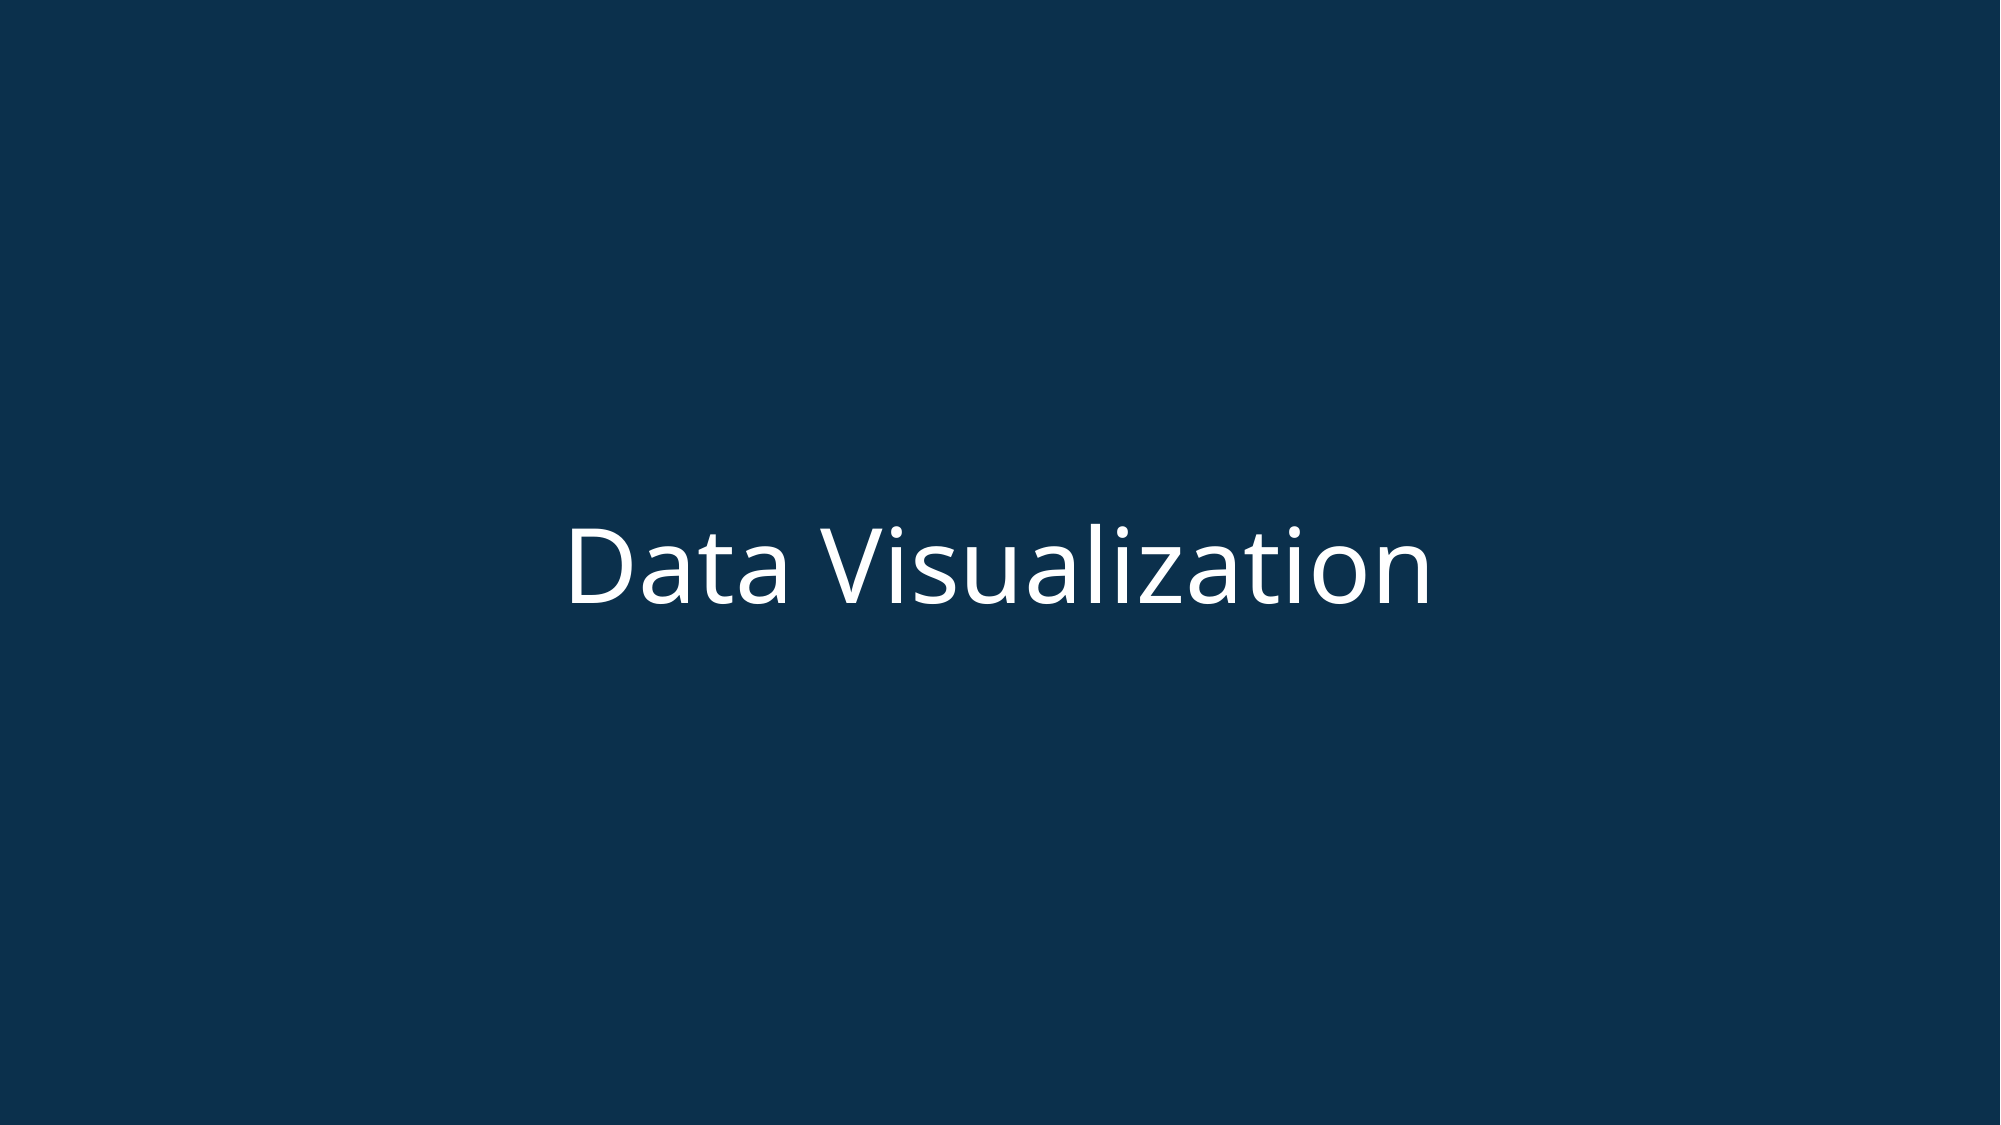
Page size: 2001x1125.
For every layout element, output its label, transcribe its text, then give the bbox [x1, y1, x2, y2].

text_box Data Visualization [548, 491, 1452, 632]
